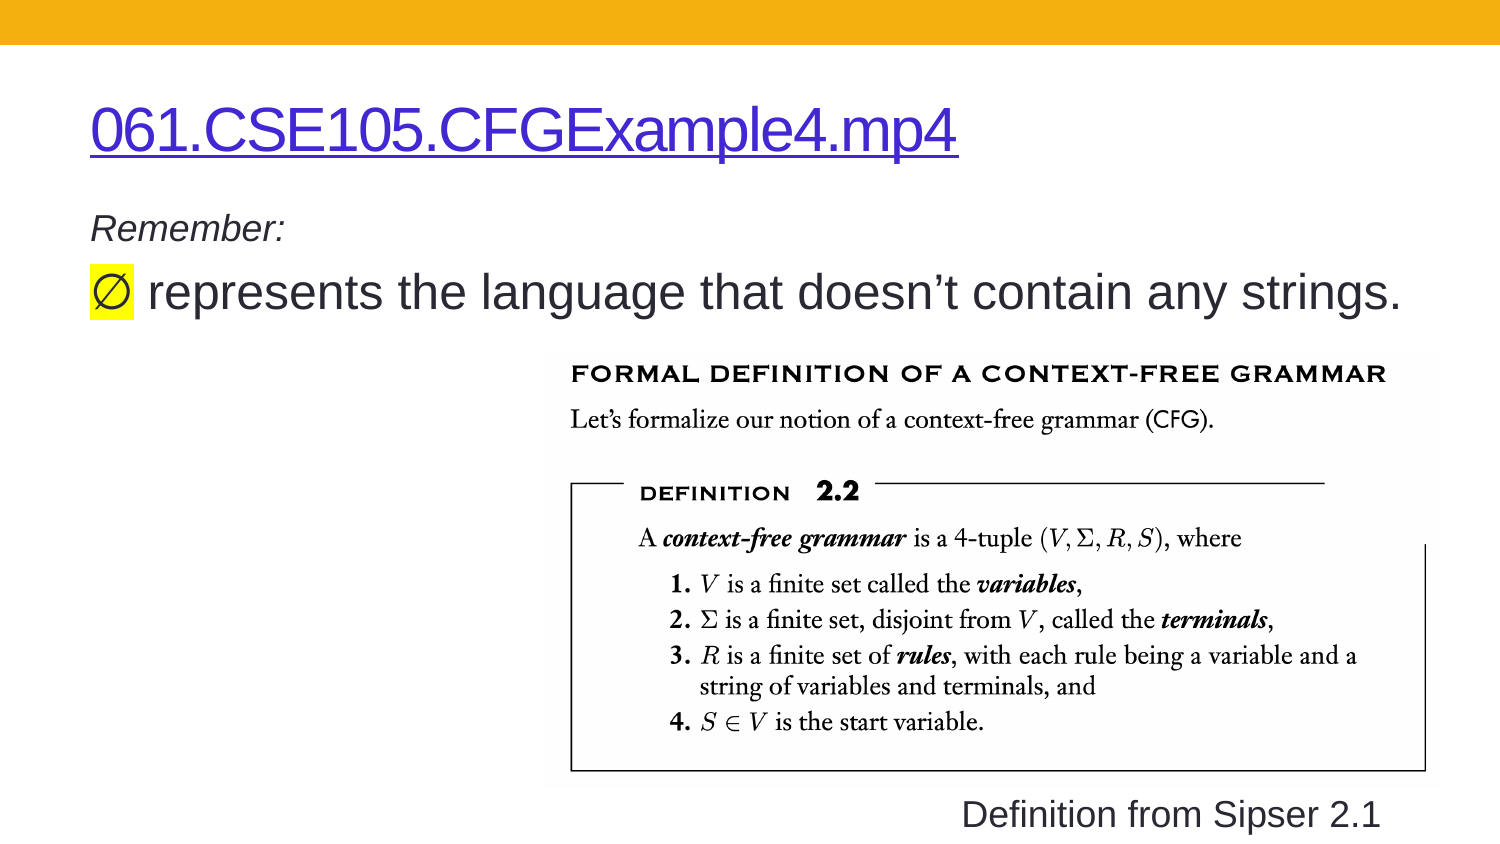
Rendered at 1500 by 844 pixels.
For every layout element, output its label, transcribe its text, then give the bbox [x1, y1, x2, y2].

title 061.CSE105.CFGExample4.mp4 [75, 65, 1425, 188]
list Remember: ∅ represents the language that doesn’t contain any strings. [75, 196, 1425, 779]
text_box Definition from Sipser 2.1 [946, 797, 1397, 843]
picture [543, 352, 1443, 788]
